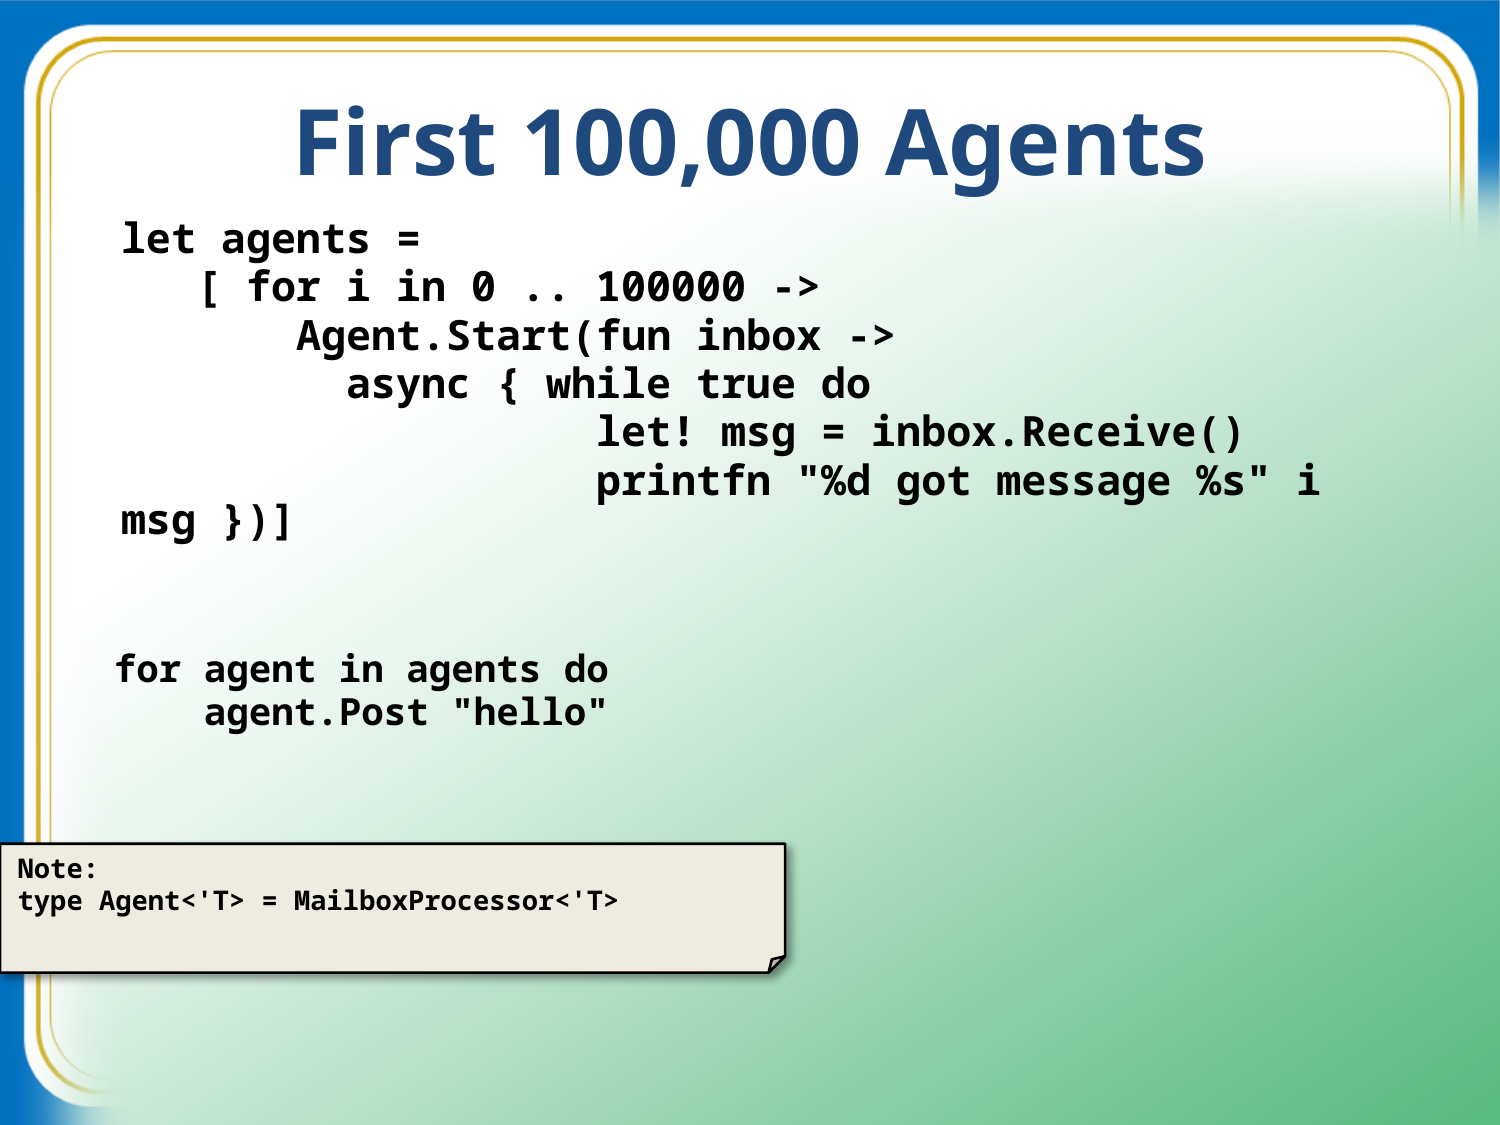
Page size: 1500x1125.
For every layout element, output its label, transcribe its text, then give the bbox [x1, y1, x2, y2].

text_box for agent in agents do agent.Post "hello" [114, 547, 1441, 871]
text_box Note: type Agent<'T> = MailboxProcessor<'T> [0, 843, 786, 973]
title First 100,000 Agents [75, 45, 1425, 233]
list let agents = [ for i in 0 .. 100000 -> Agent.Start(fun inbox -> async { while true do let! msg = inbox.Receive() printfn "%d got message %s" i msg })] [106, 214, 1433, 537]
picture [0, 0, 1500, 1125]
